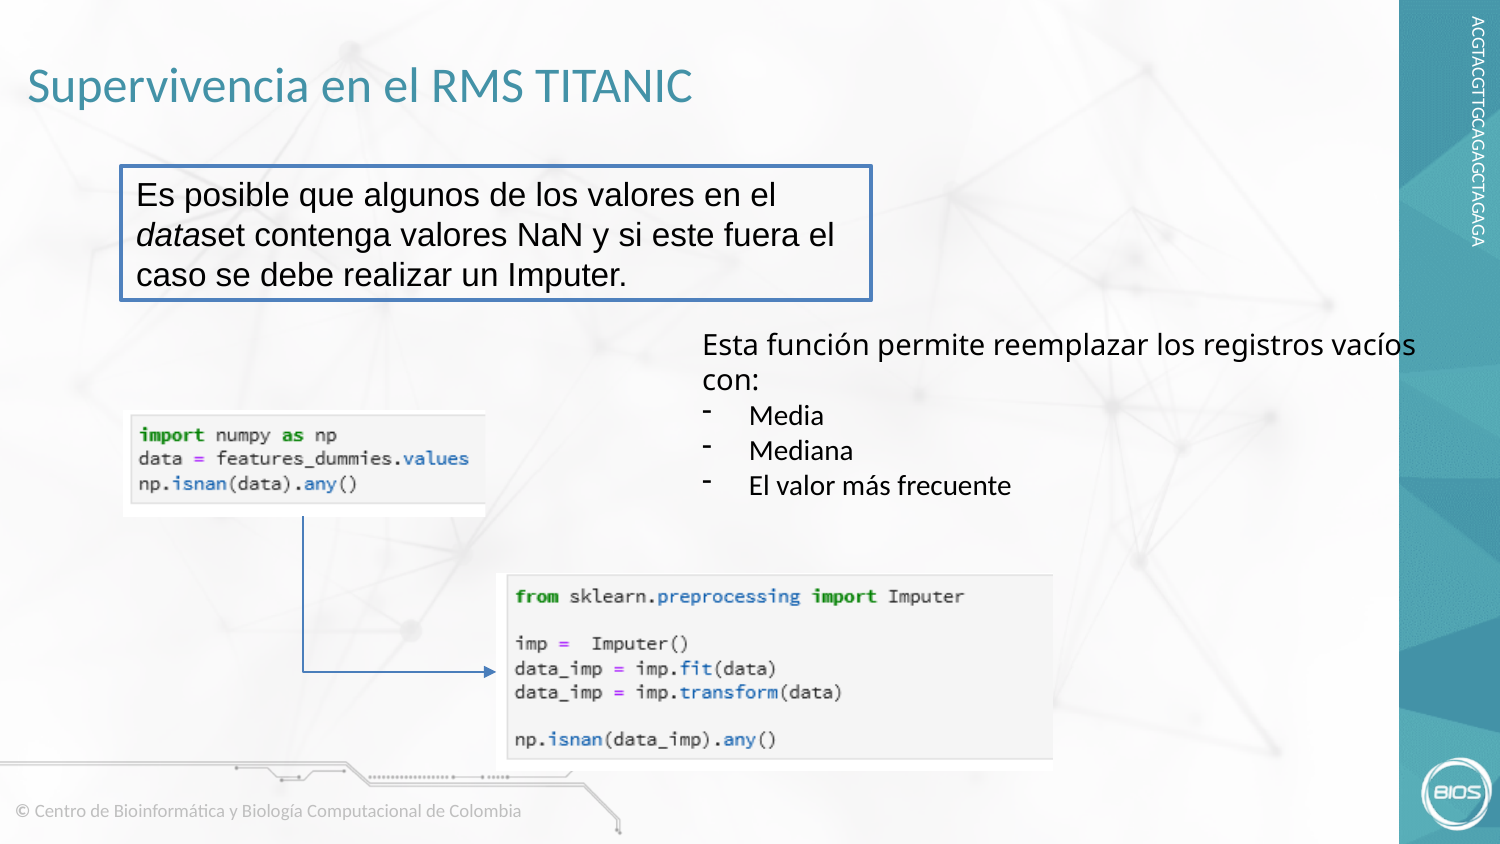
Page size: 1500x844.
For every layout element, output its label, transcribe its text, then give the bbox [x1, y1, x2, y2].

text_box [321, 497, 478, 691]
text_box Es posible que algunos de los valores en el dataset contenga valores NaN y si este fuera el caso se debe realizar un Imputer. [119, 164, 873, 302]
picture [0, 0, 1500, 844]
title Supervivencia en el RMS TITANIC [12, 17, 1363, 159]
text_box Esta función permite reemplazar los registros vacíos con: Media Mediana El valor más frecuente [687, 319, 1438, 509]
